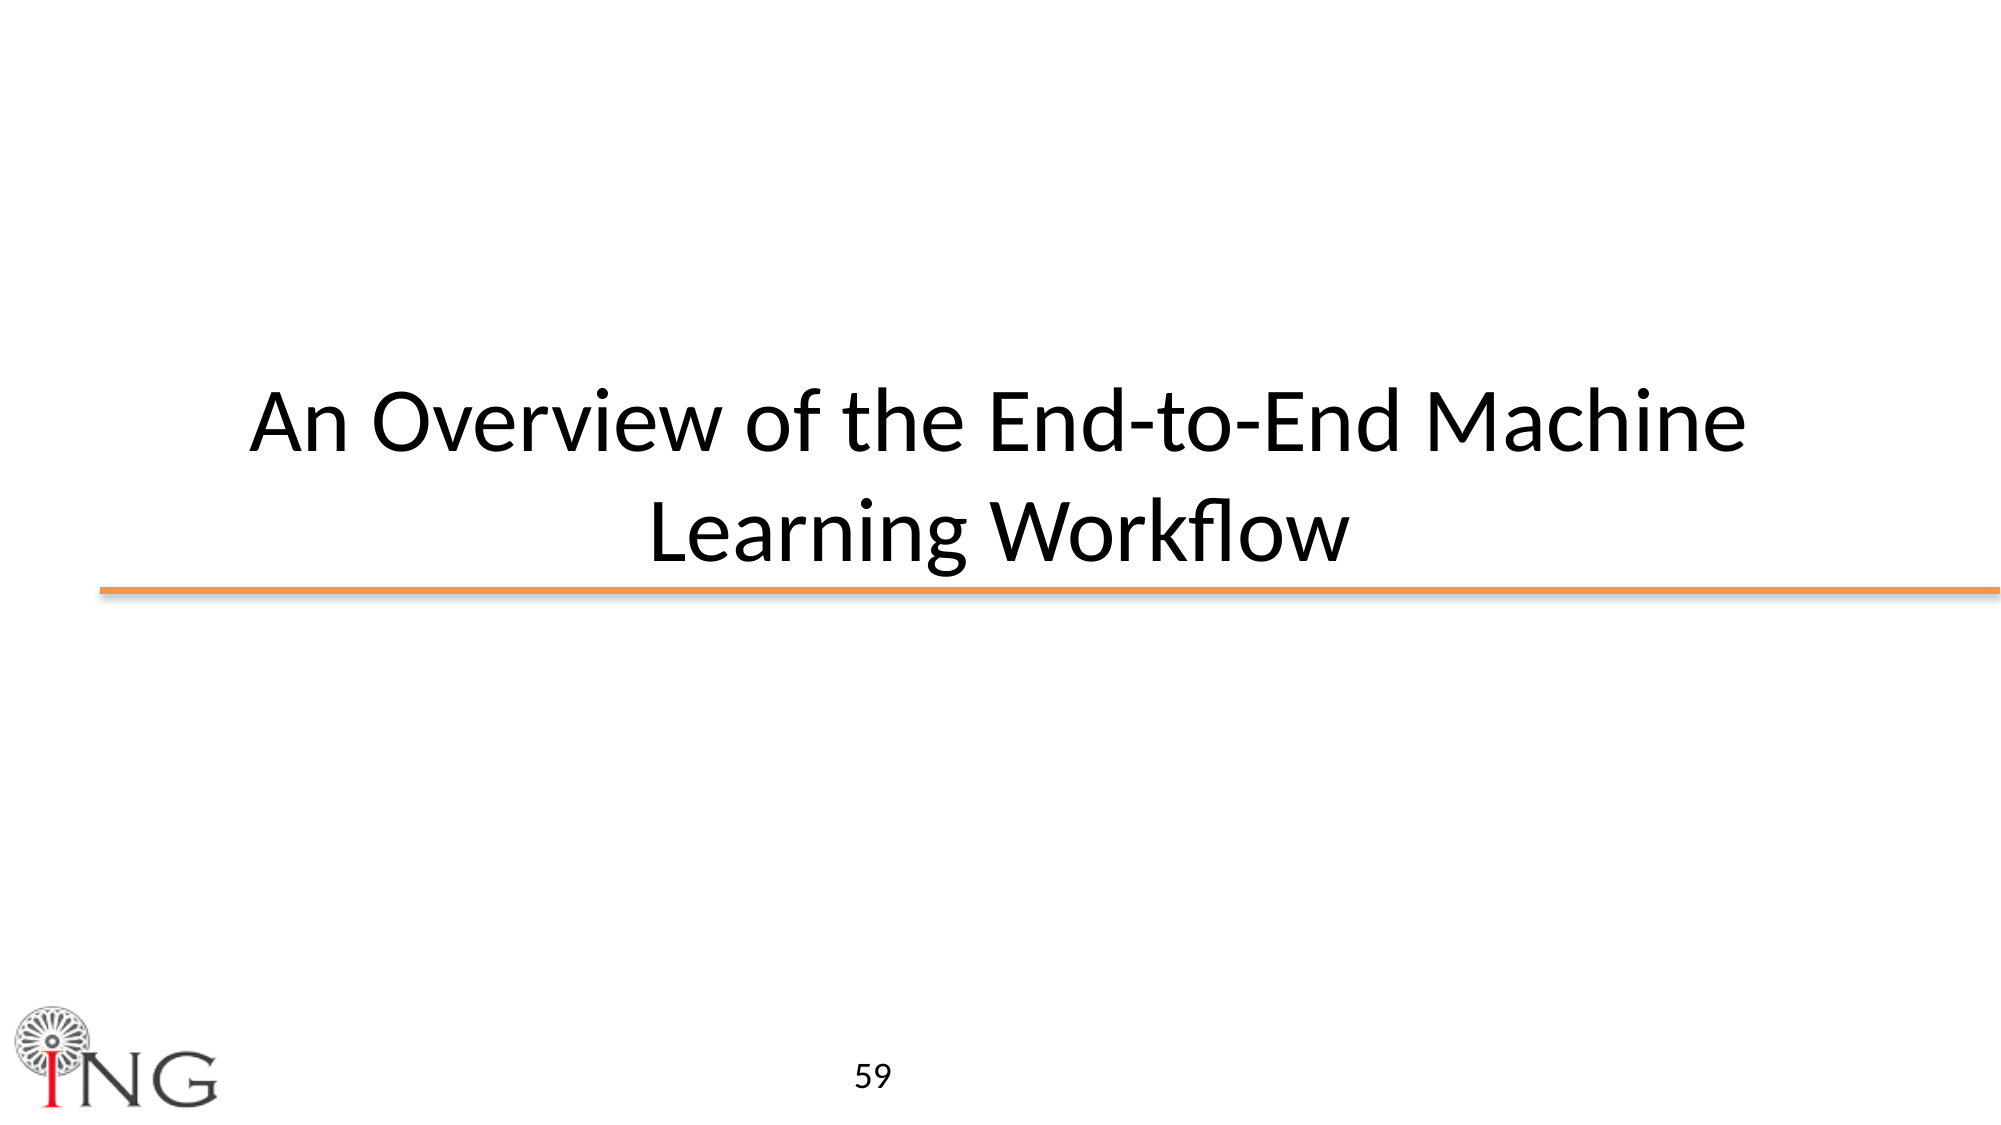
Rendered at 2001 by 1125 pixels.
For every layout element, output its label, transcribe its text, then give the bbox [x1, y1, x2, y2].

slide_number 59 [839, 1043, 1900, 1104]
title An Overview of the End-to-End Machine Learning Workflow [150, 349, 1850, 591]
picture [0, 987, 244, 1125]
